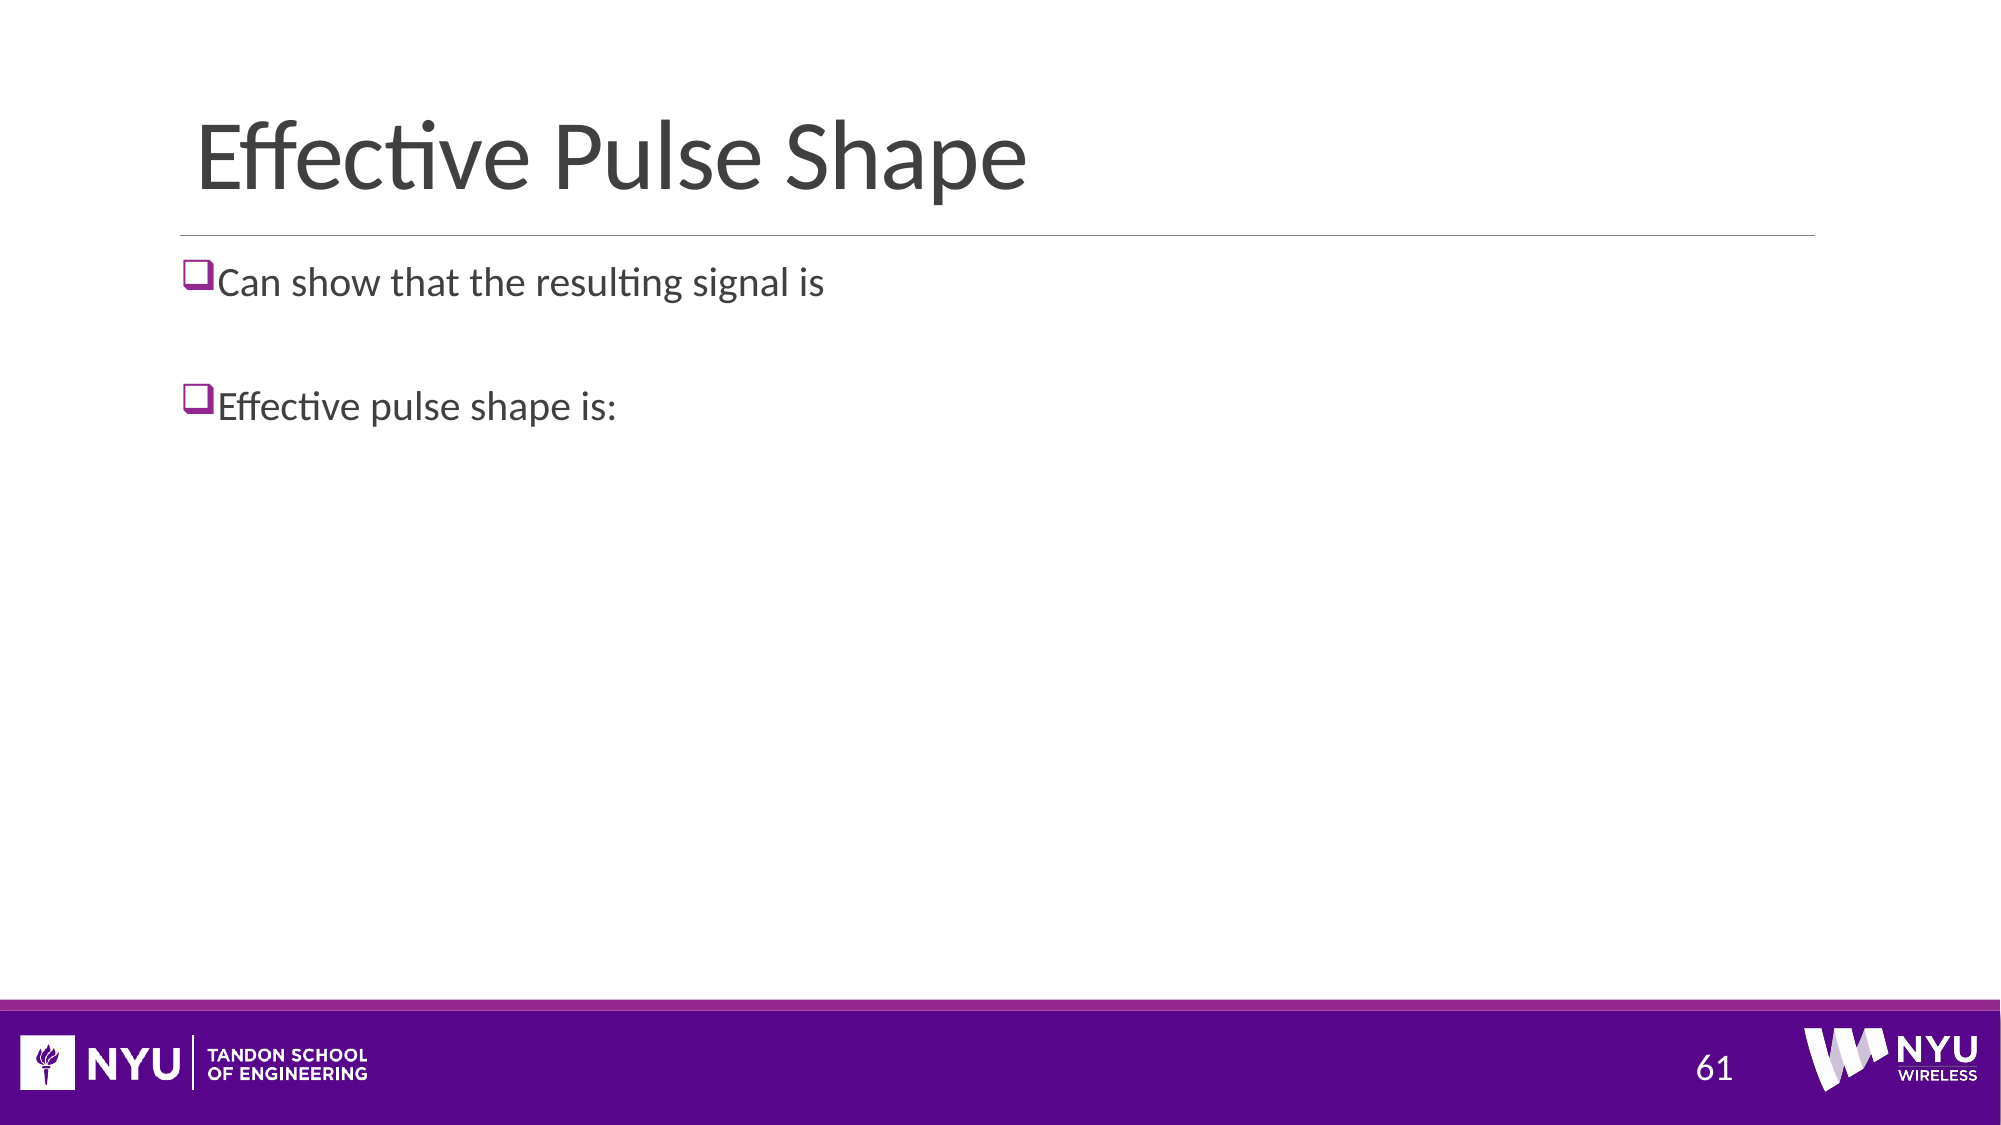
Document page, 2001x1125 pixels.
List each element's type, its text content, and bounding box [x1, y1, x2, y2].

slide_number 61 [1533, 1035, 1749, 1096]
title Effective Pulse Shape [180, 47, 1830, 218]
